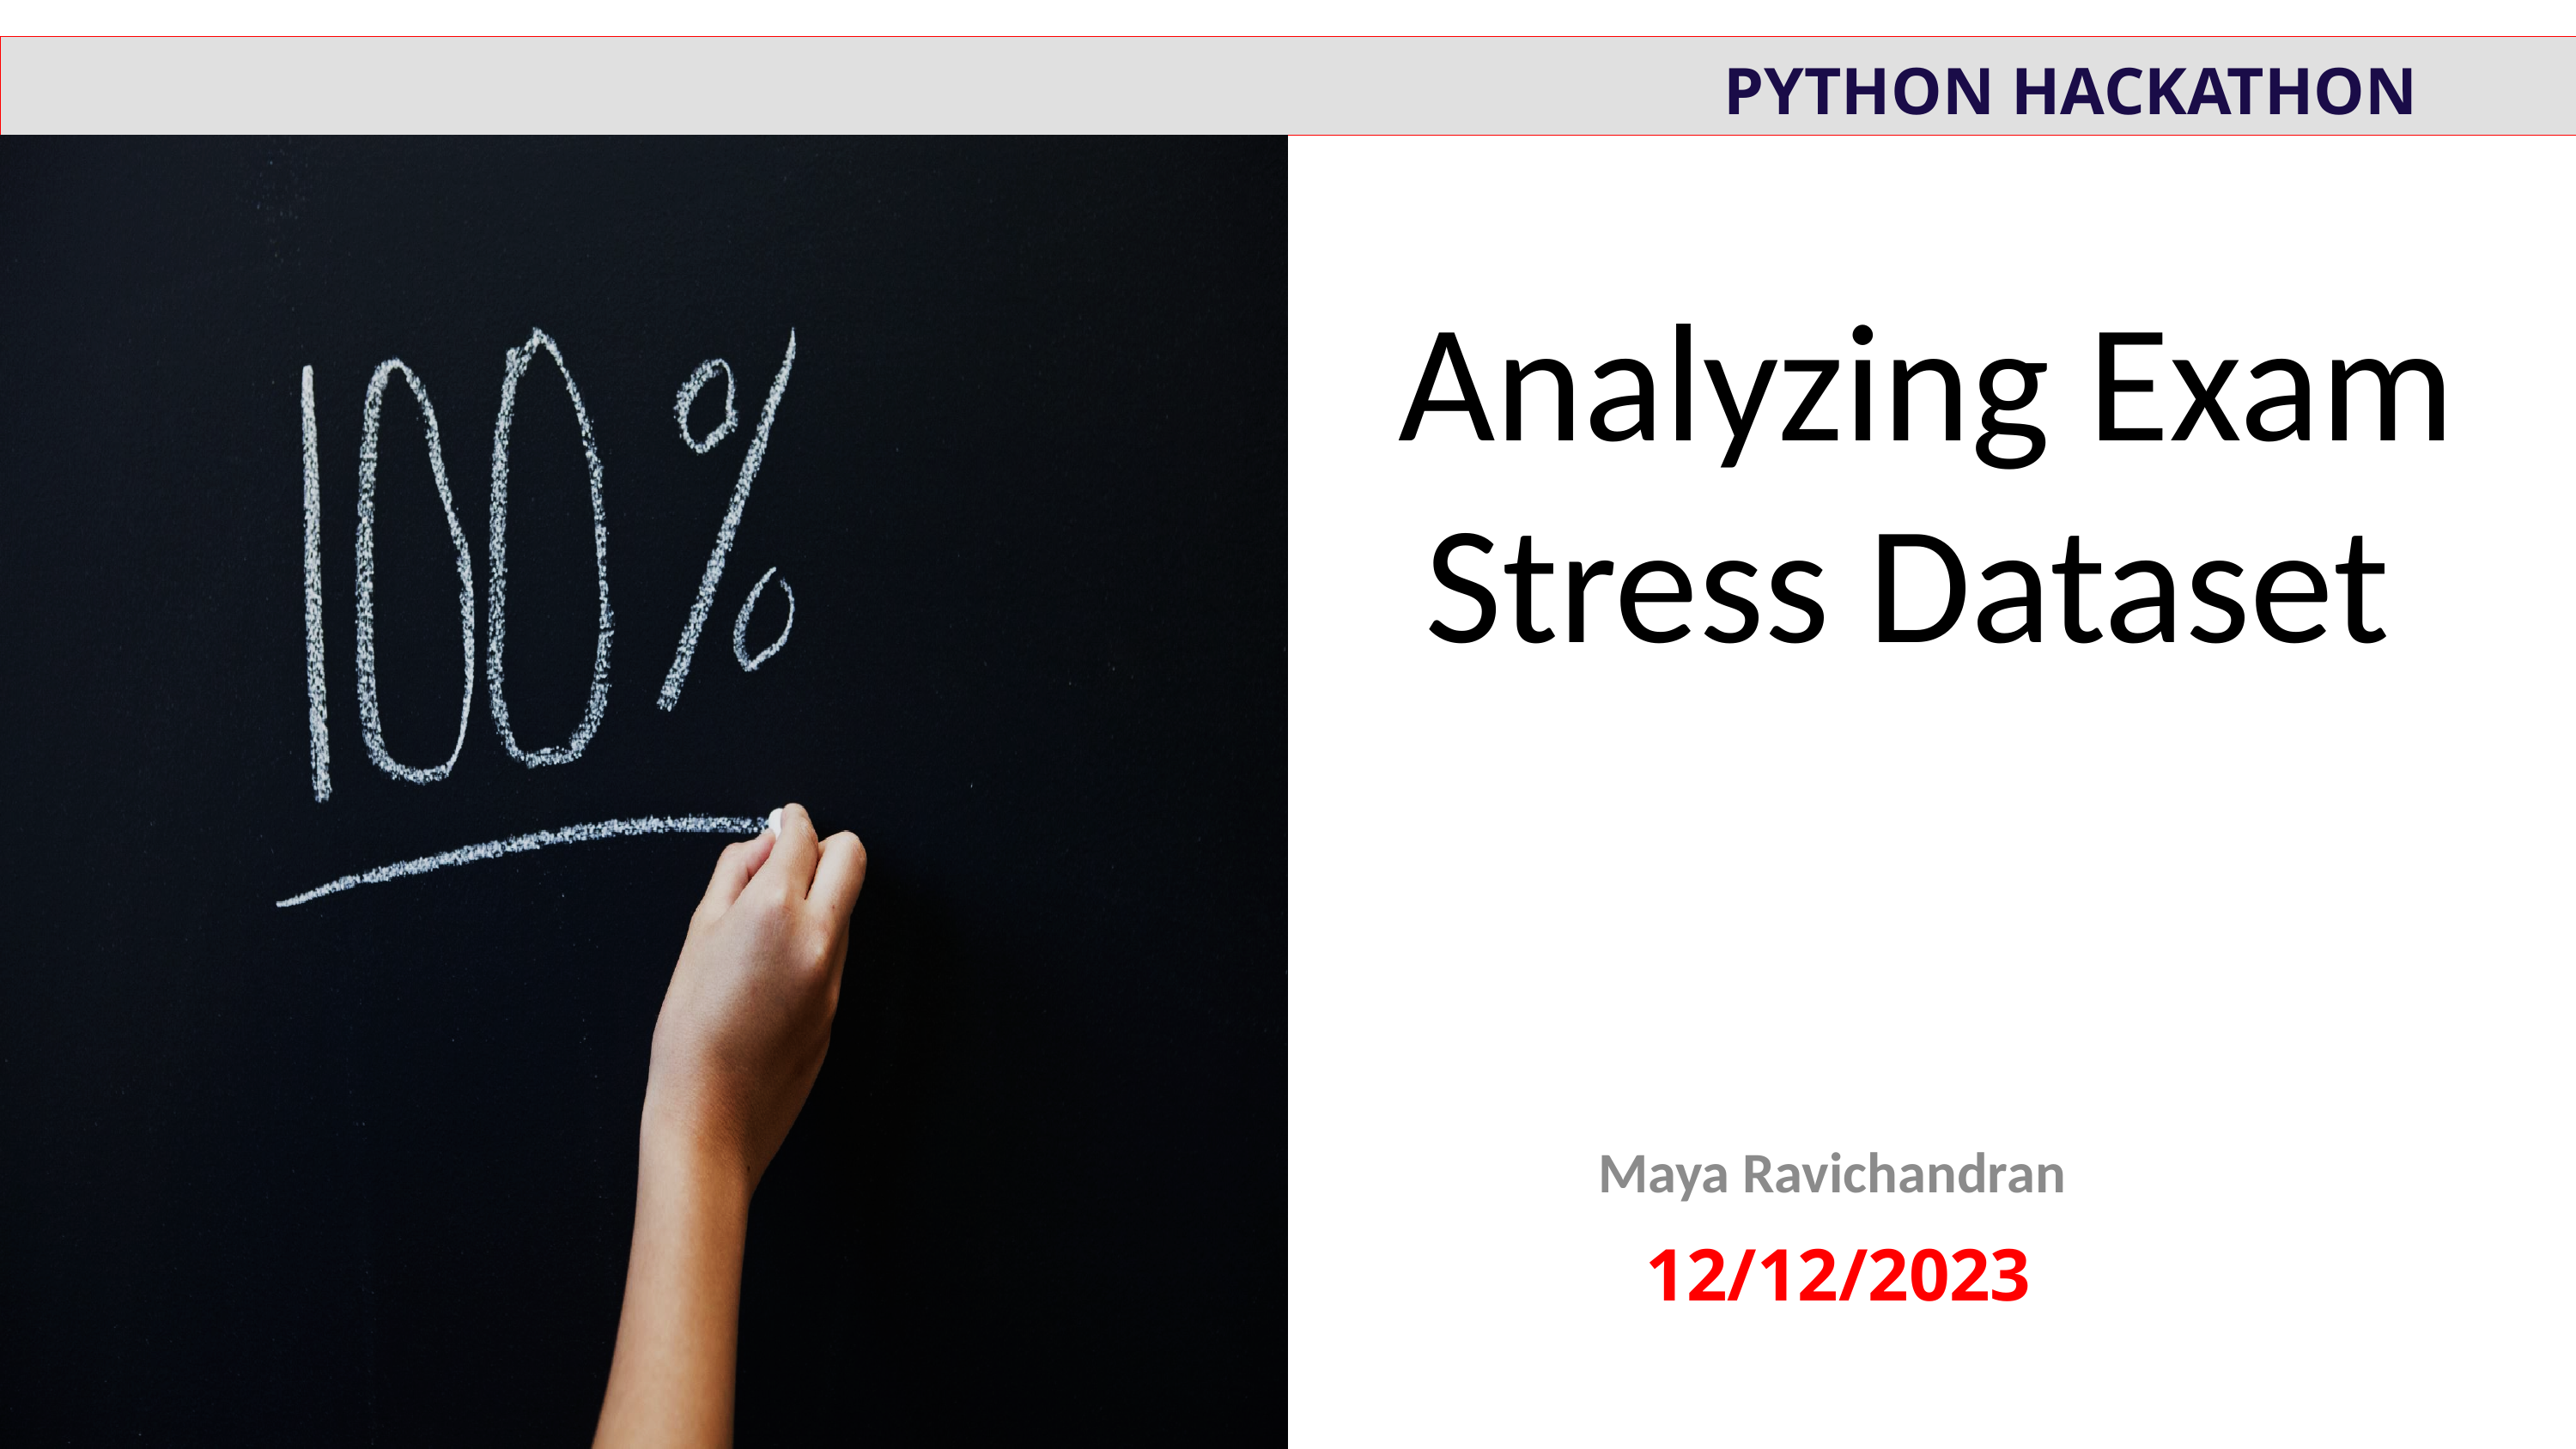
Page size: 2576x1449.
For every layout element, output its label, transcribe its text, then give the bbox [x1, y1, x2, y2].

subtitle Maya Ravichandran [1298, 1100, 2379, 1449]
text_box PYTHON HACKATHON [0, 36, 2576, 136]
picture [0, 135, 1289, 1449]
text_box 12/12/2023 [1610, 1207, 2068, 1338]
title Analyzing Exam Stress Dataset [1291, 246, 2576, 724]
